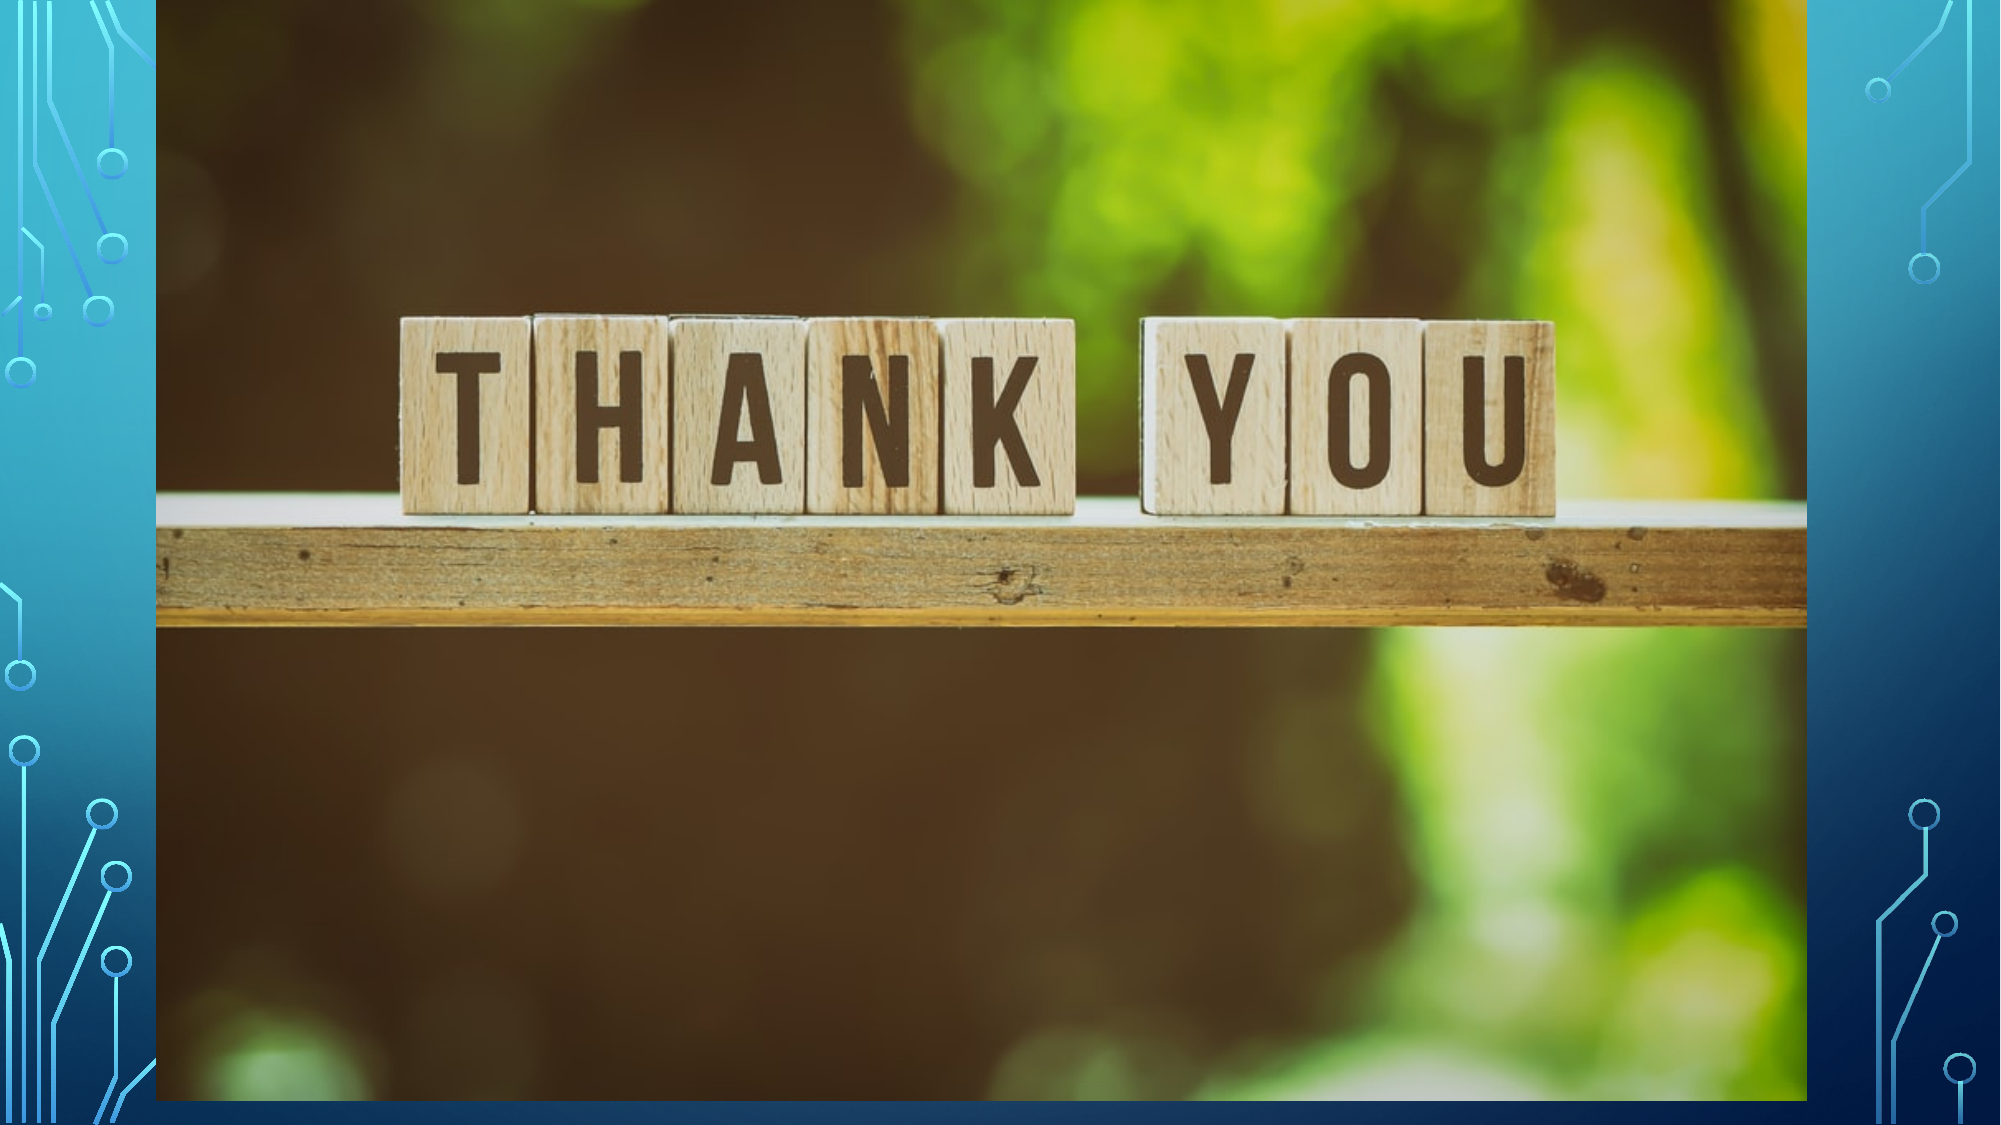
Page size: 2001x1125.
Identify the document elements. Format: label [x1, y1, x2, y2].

picture [156, 0, 1807, 1101]
